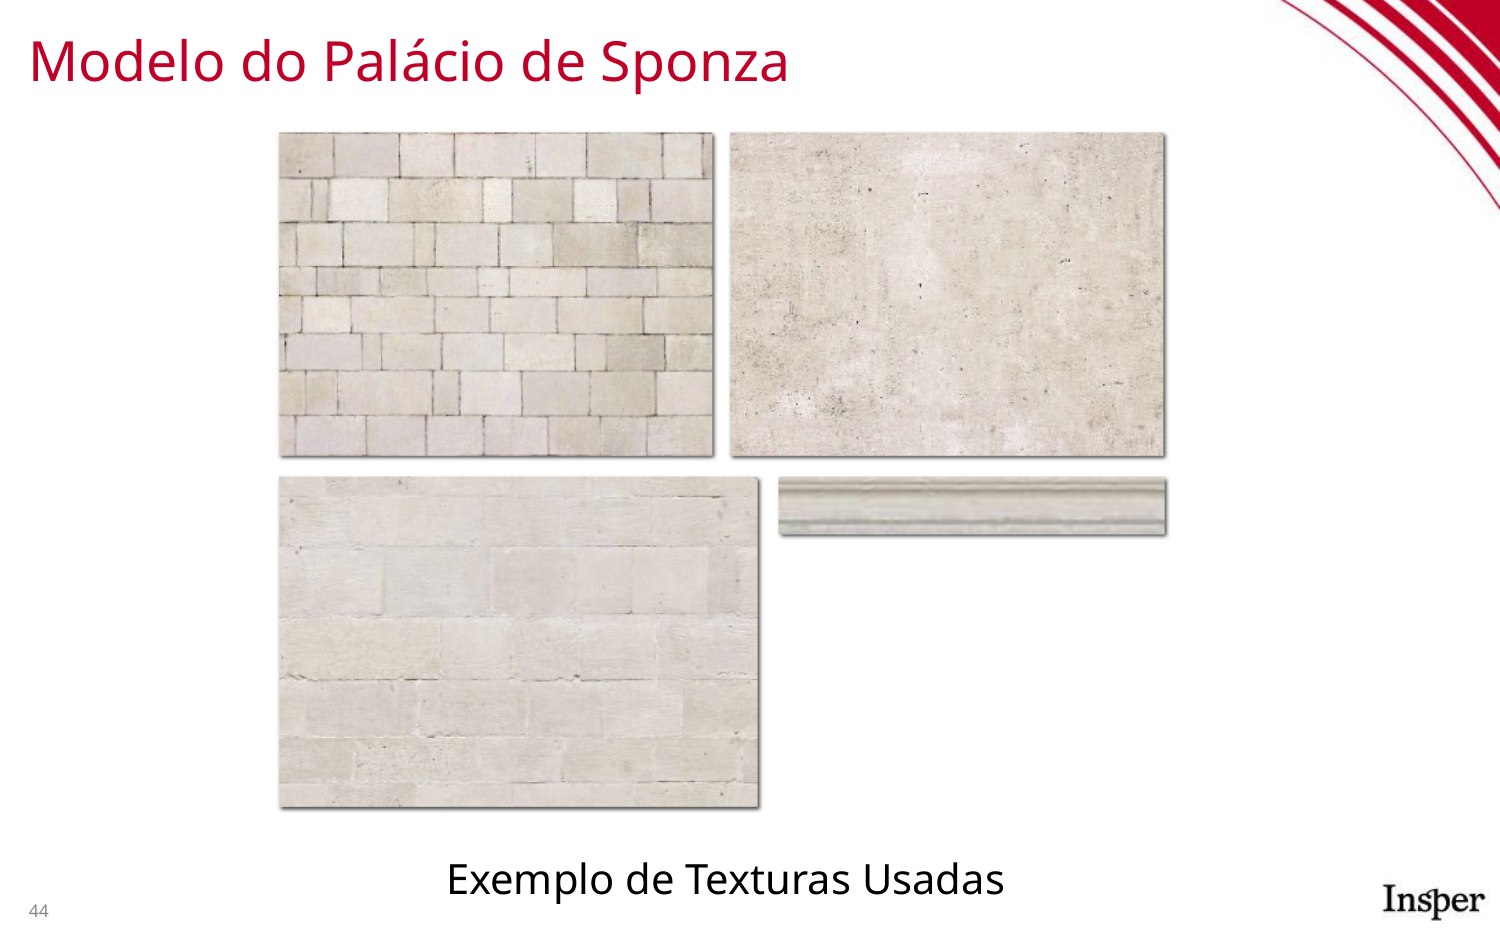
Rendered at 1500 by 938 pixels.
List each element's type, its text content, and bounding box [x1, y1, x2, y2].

list Exemplo de Texturas Usadas [203, 845, 1248, 930]
slide_number 44 [0, 887, 78, 938]
picture [249, 0, 1500, 938]
title Modelo do Palácio de Sponza [13, 18, 1397, 104]
